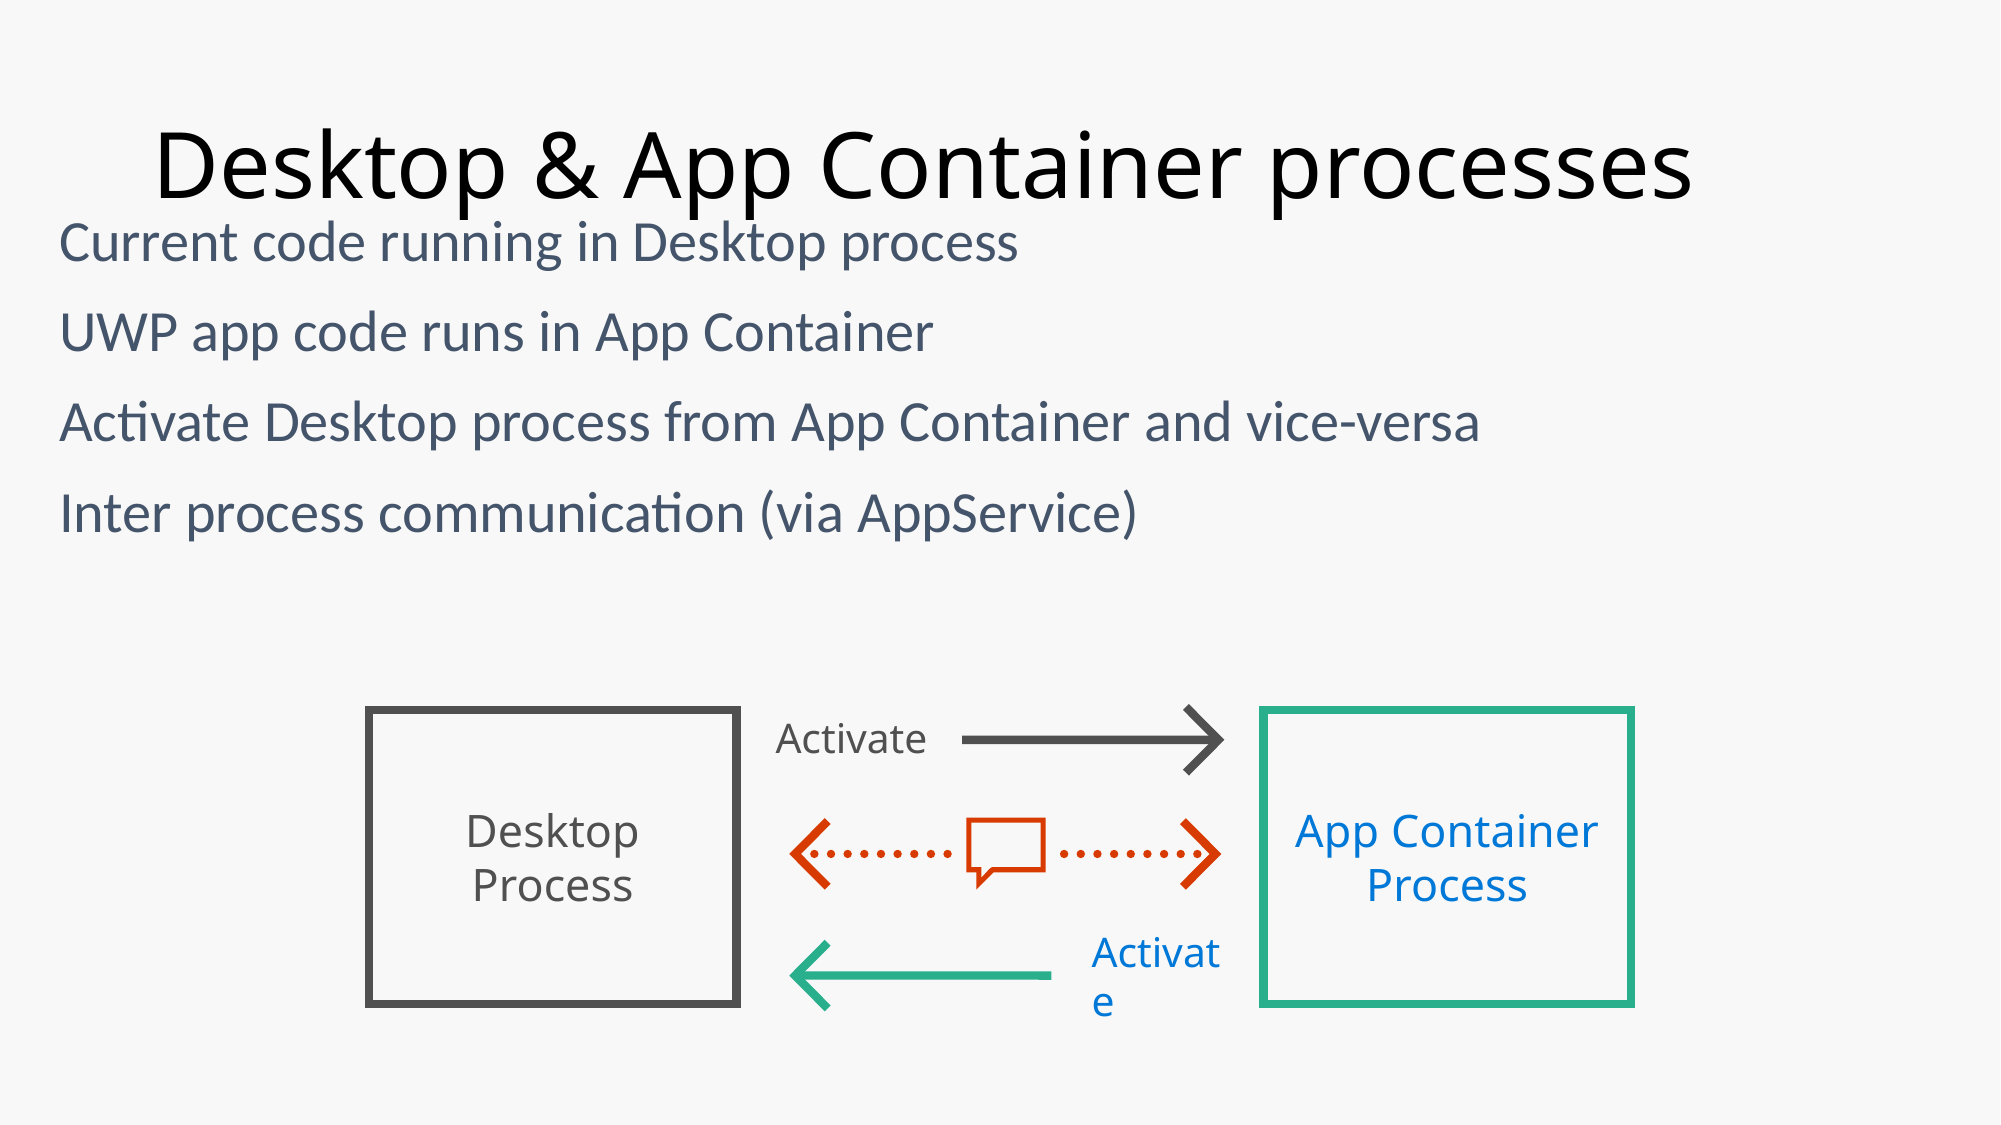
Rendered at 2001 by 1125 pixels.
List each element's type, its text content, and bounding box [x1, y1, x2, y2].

text_box App Container Process [1263, 709, 1632, 1004]
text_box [954, 798, 1054, 910]
text_box Activate [741, 695, 963, 785]
text_box [1182, 821, 1216, 887]
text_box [795, 942, 1052, 1009]
title Desktop & App Container processes [137, 59, 1863, 195]
text_box Activate [1053, 897, 1259, 1054]
list Current code running in Desktop process UWP app code runs in App Container Activate Desktop process from App Container and vice-versa Inter process communication (via AppService) [44, 195, 1974, 643]
text_box Desktop Process [368, 709, 737, 1004]
text_box [795, 821, 828, 887]
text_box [962, 706, 1219, 773]
